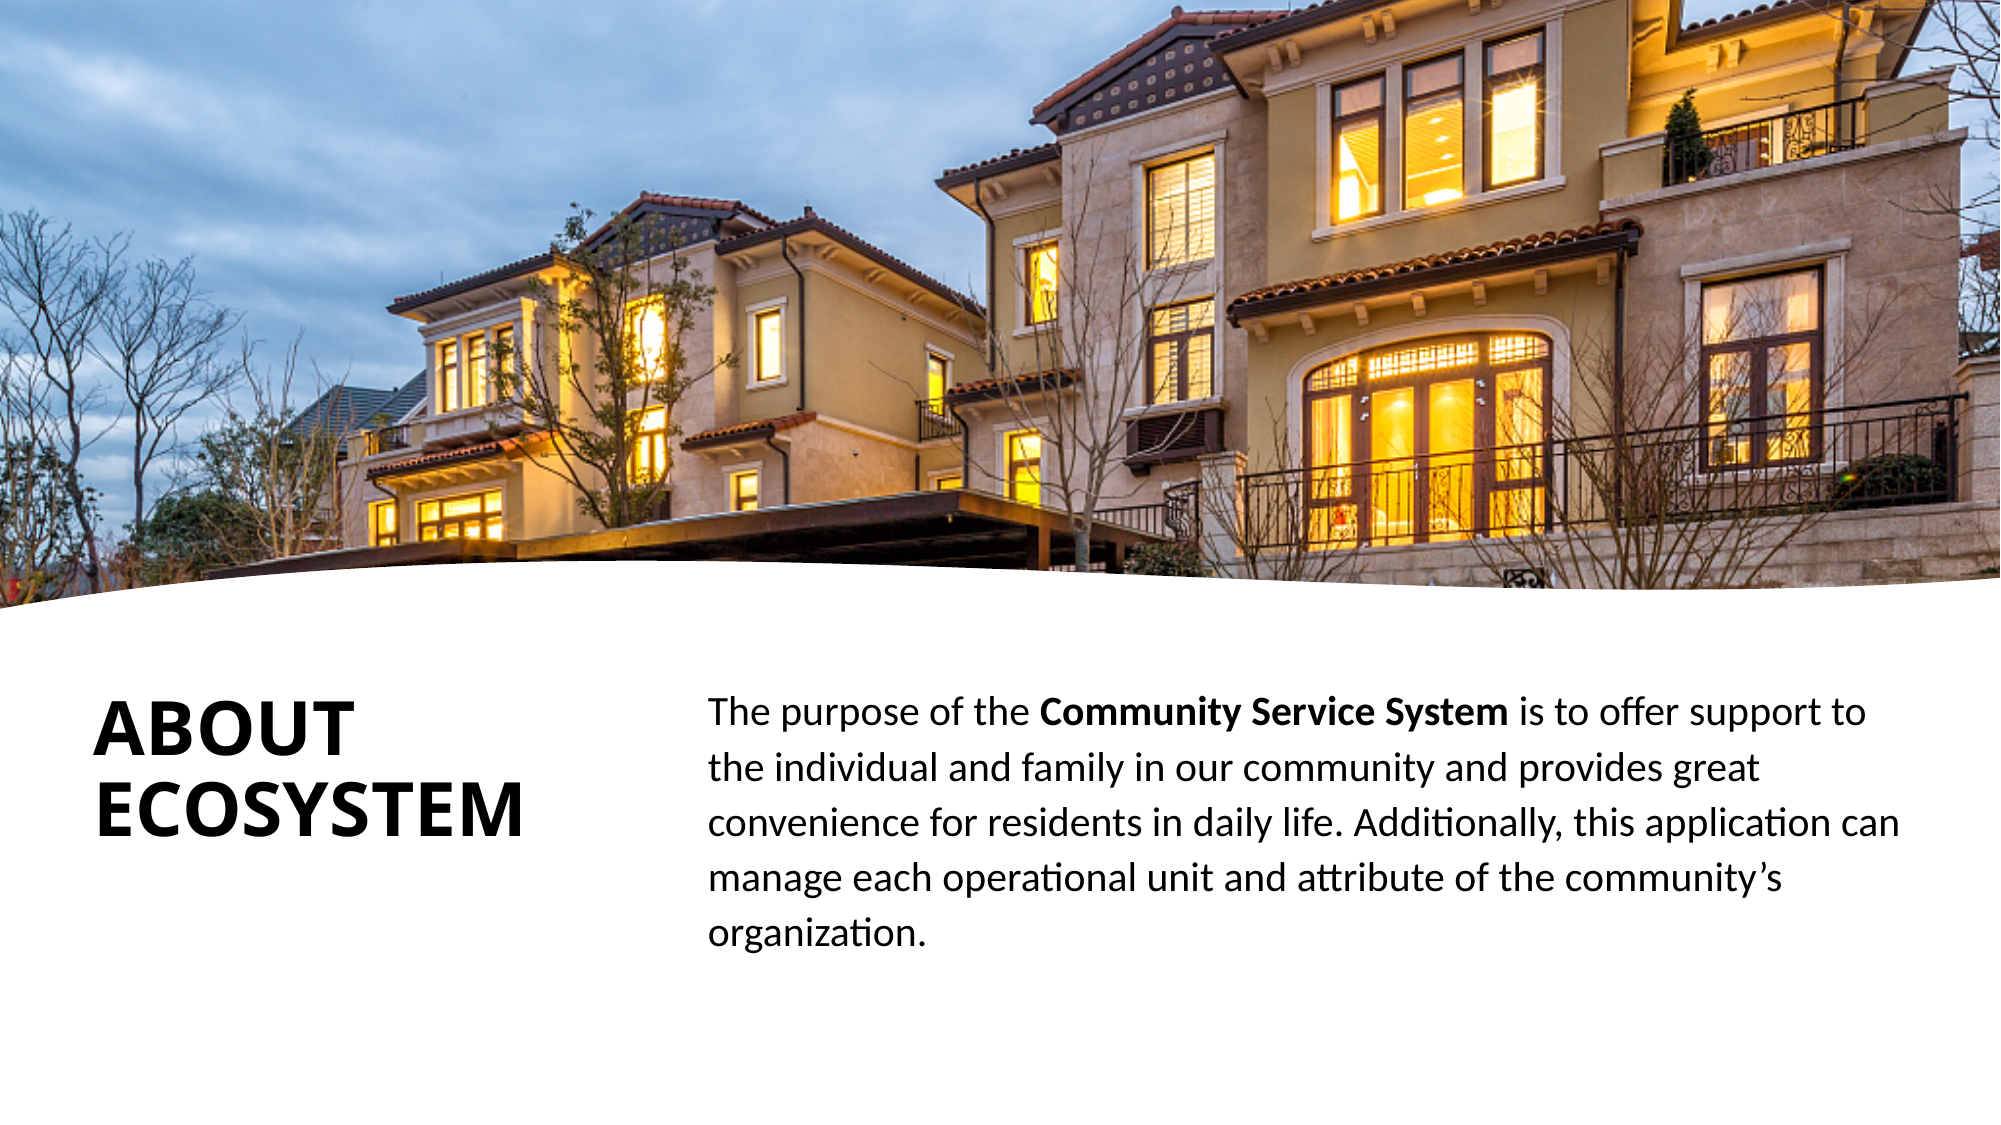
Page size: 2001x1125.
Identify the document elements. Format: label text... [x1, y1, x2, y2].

picture [0, 0, 2000, 609]
list The purpose of the Community Service System is to offer support to the individual and family in our community and provides great convenience for residents in daily life. Additionally, this application can manage each operational unit and attribute of the community’s organization. [692, 615, 1921, 1018]
title ABOUT ECOSYSTEM [78, 615, 619, 1018]
